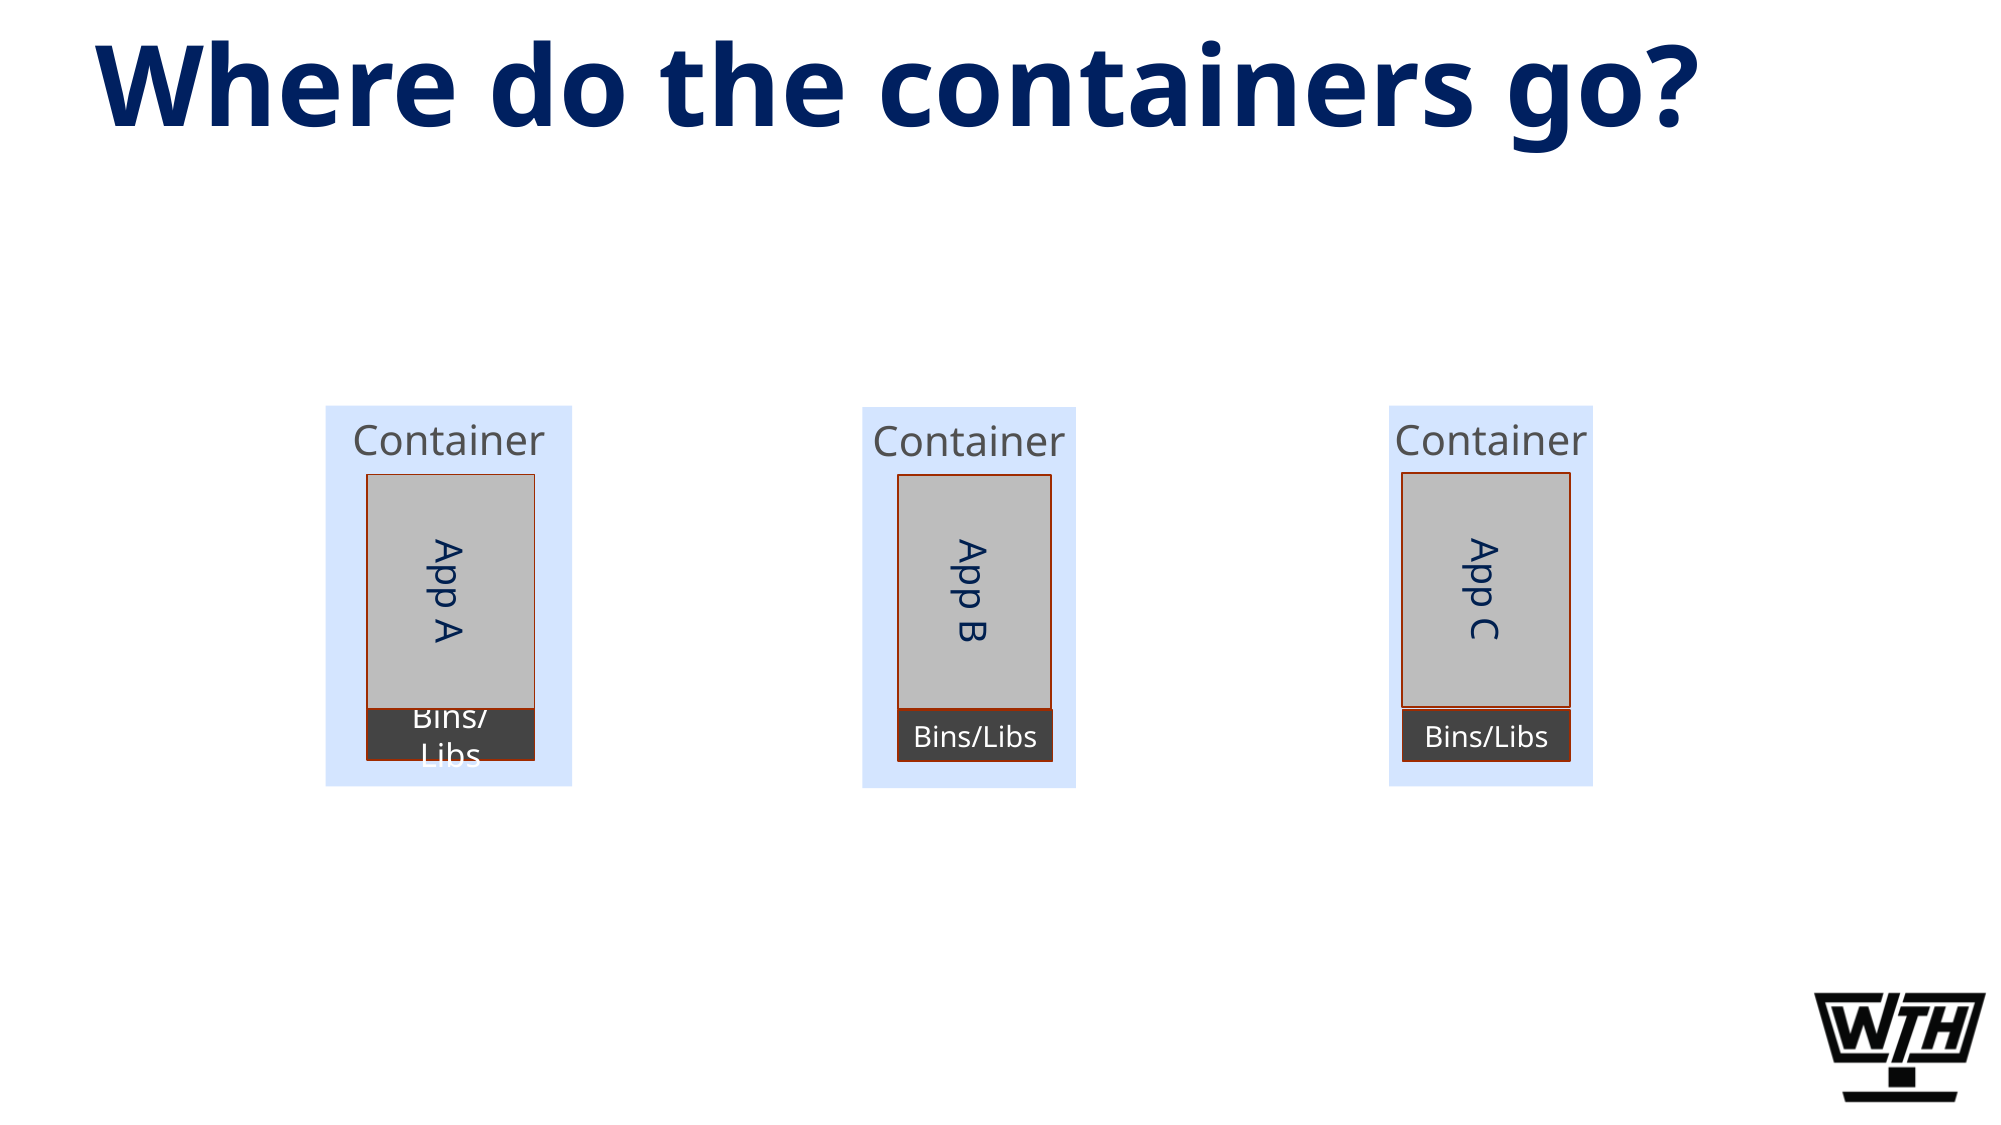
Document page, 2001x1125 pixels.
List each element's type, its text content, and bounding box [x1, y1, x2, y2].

text_box Bins/Libs [897, 710, 1053, 761]
text_box App B [897, 475, 1051, 710]
text_box Container [1389, 405, 1593, 787]
text_box Container [325, 405, 573, 787]
text_box Container [862, 407, 1076, 789]
text_box App A [366, 474, 535, 709]
text_box Bins/Libs [366, 709, 535, 760]
picture [1793, 941, 2001, 1125]
title Where do the containers go? [80, 12, 1916, 159]
text_box Bins/Libs [1402, 709, 1571, 761]
text_box App C [1402, 472, 1571, 708]
